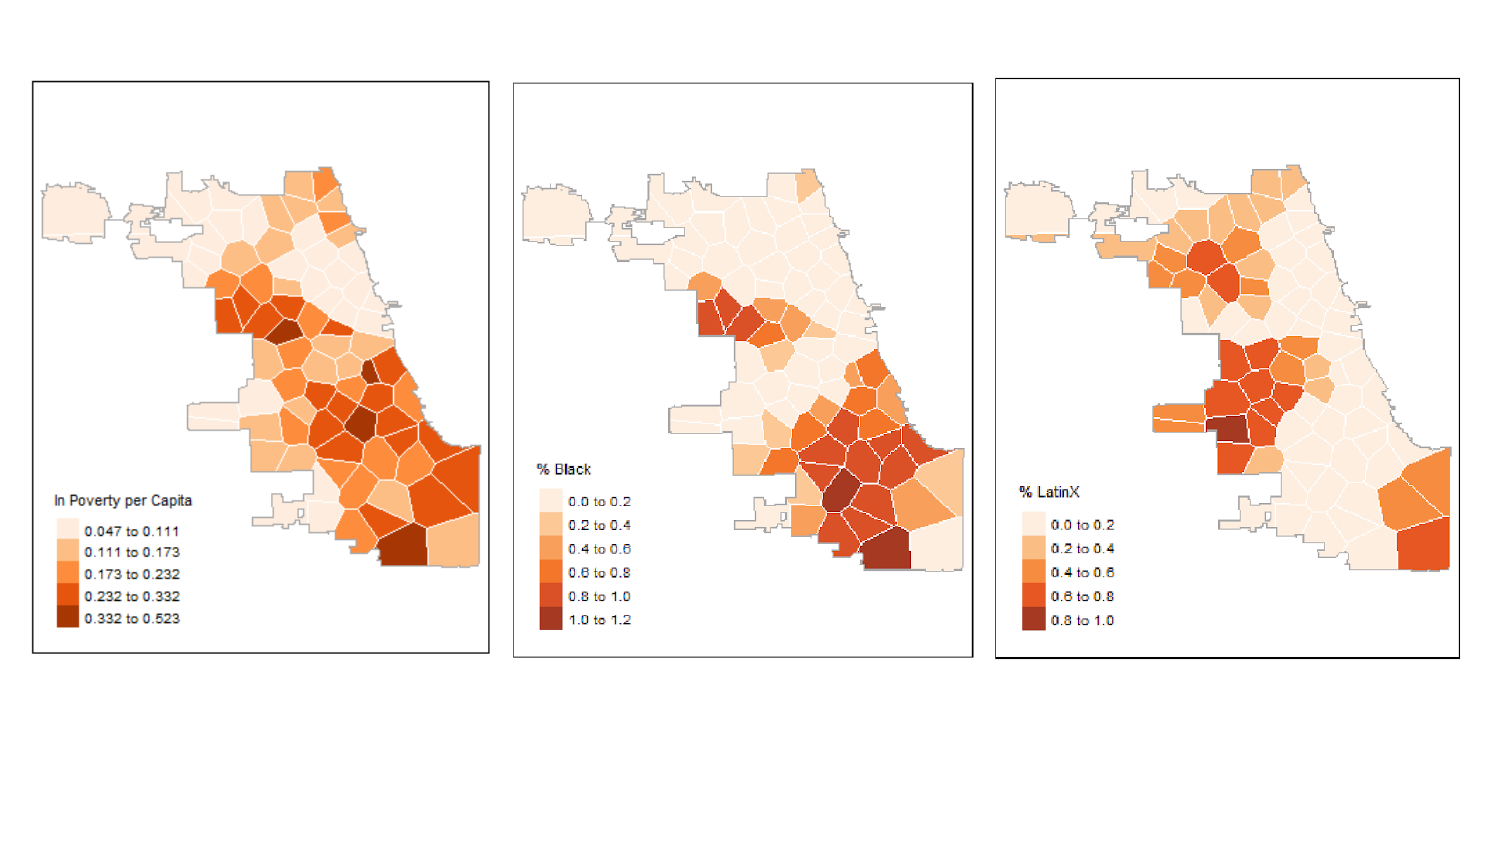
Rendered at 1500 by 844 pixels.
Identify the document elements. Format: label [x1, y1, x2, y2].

picture [25, 70, 501, 665]
picture [507, 70, 1478, 670]
